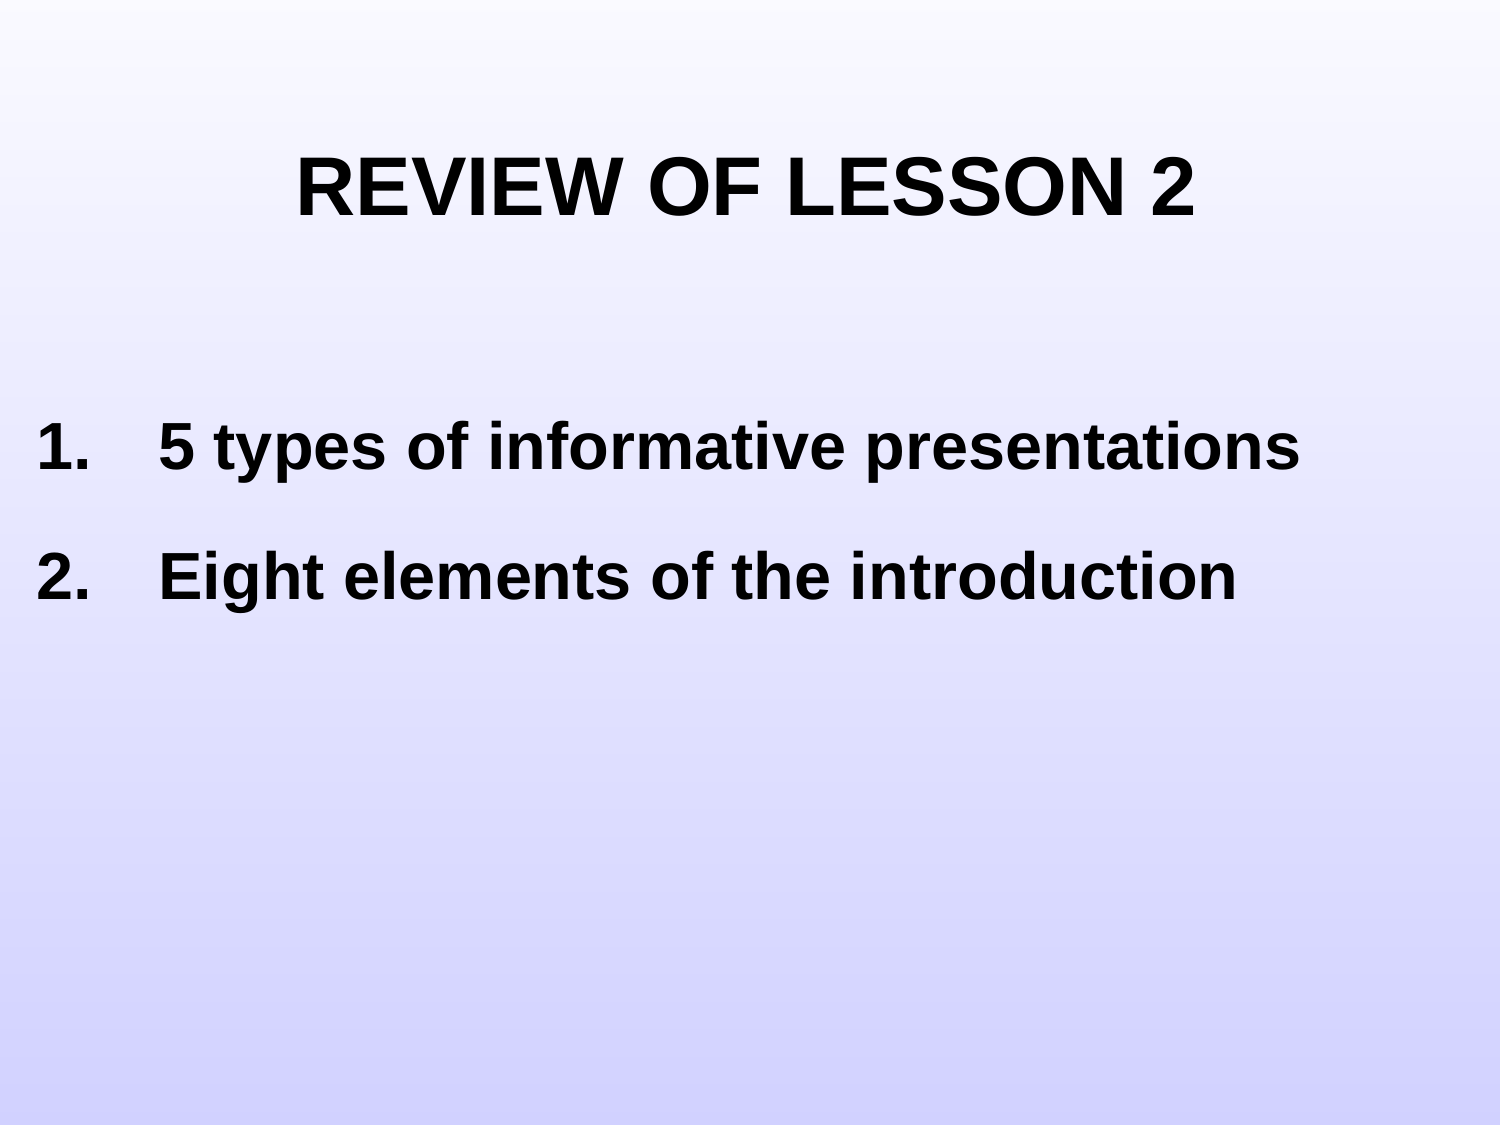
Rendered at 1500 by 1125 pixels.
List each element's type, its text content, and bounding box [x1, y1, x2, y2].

text_box 5 types of informative presentations Eight elements of the introduction [21, 362, 1472, 654]
text_box REVIEW OF LESSON 2 [84, 125, 1410, 244]
